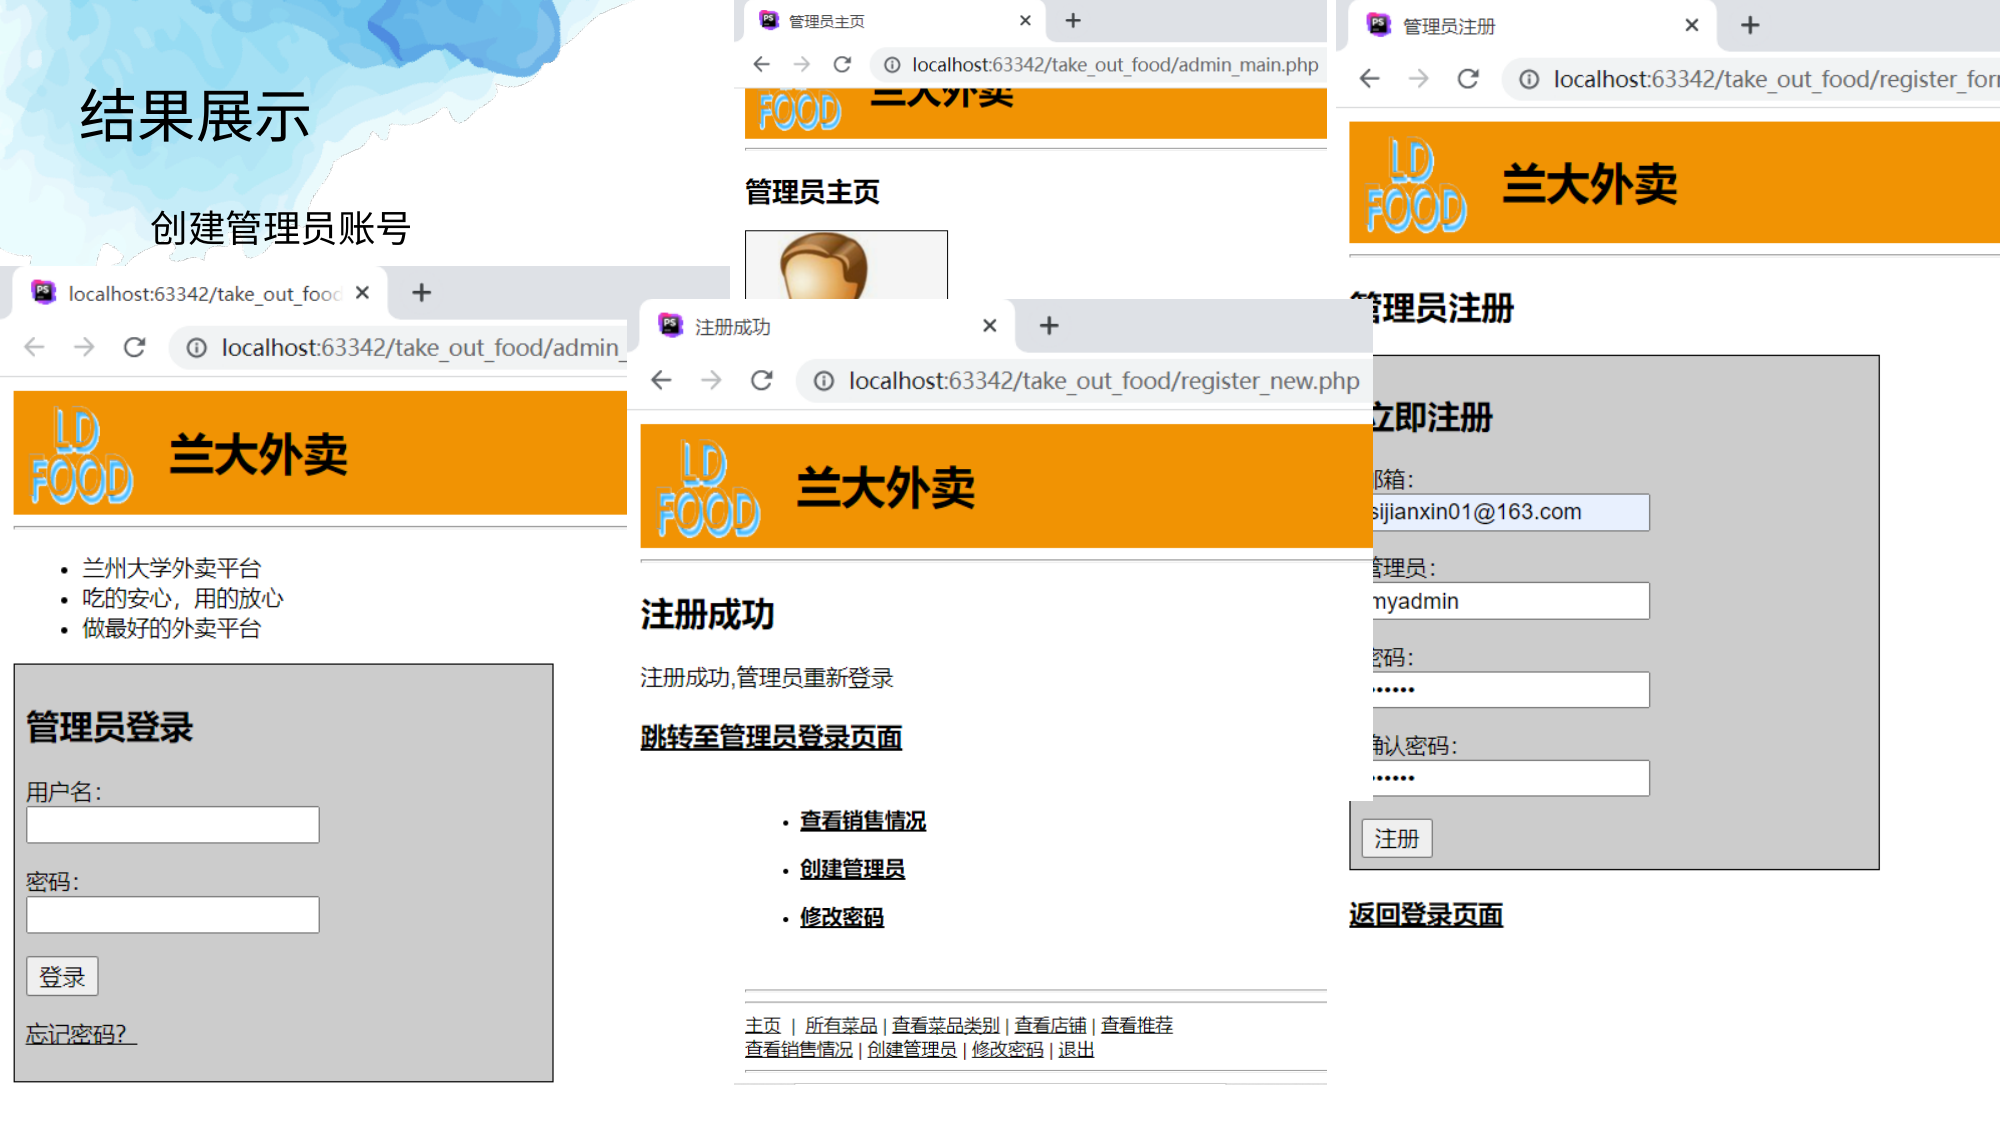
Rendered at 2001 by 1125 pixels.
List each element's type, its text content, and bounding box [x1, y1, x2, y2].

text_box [0, 0, 722, 211]
text_box 创建管理员账号 [135, 198, 734, 258]
picture [0, 0, 2000, 1125]
